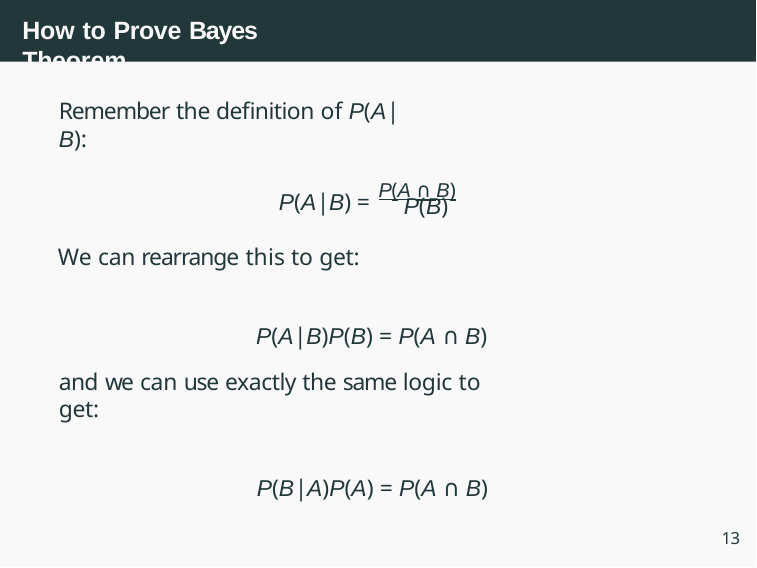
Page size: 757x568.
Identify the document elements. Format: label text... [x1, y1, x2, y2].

text_box P(A|B) = P(A ∩ B) [272, 174, 481, 218]
text_box P(B) [401, 189, 457, 220]
text_box We can rearrange this to get: P(A|B)P(B) = P(A ∩ B) and we can use exactly the same logic to get: P(B|A)P(A) = P(A ∩ B) [55, 240, 502, 501]
text_box Remember the definition of P(A|B): [56, 95, 408, 152]
title How to Prove Bayes Theorem [20, 12, 369, 110]
slide_number 13 [715, 523, 748, 568]
